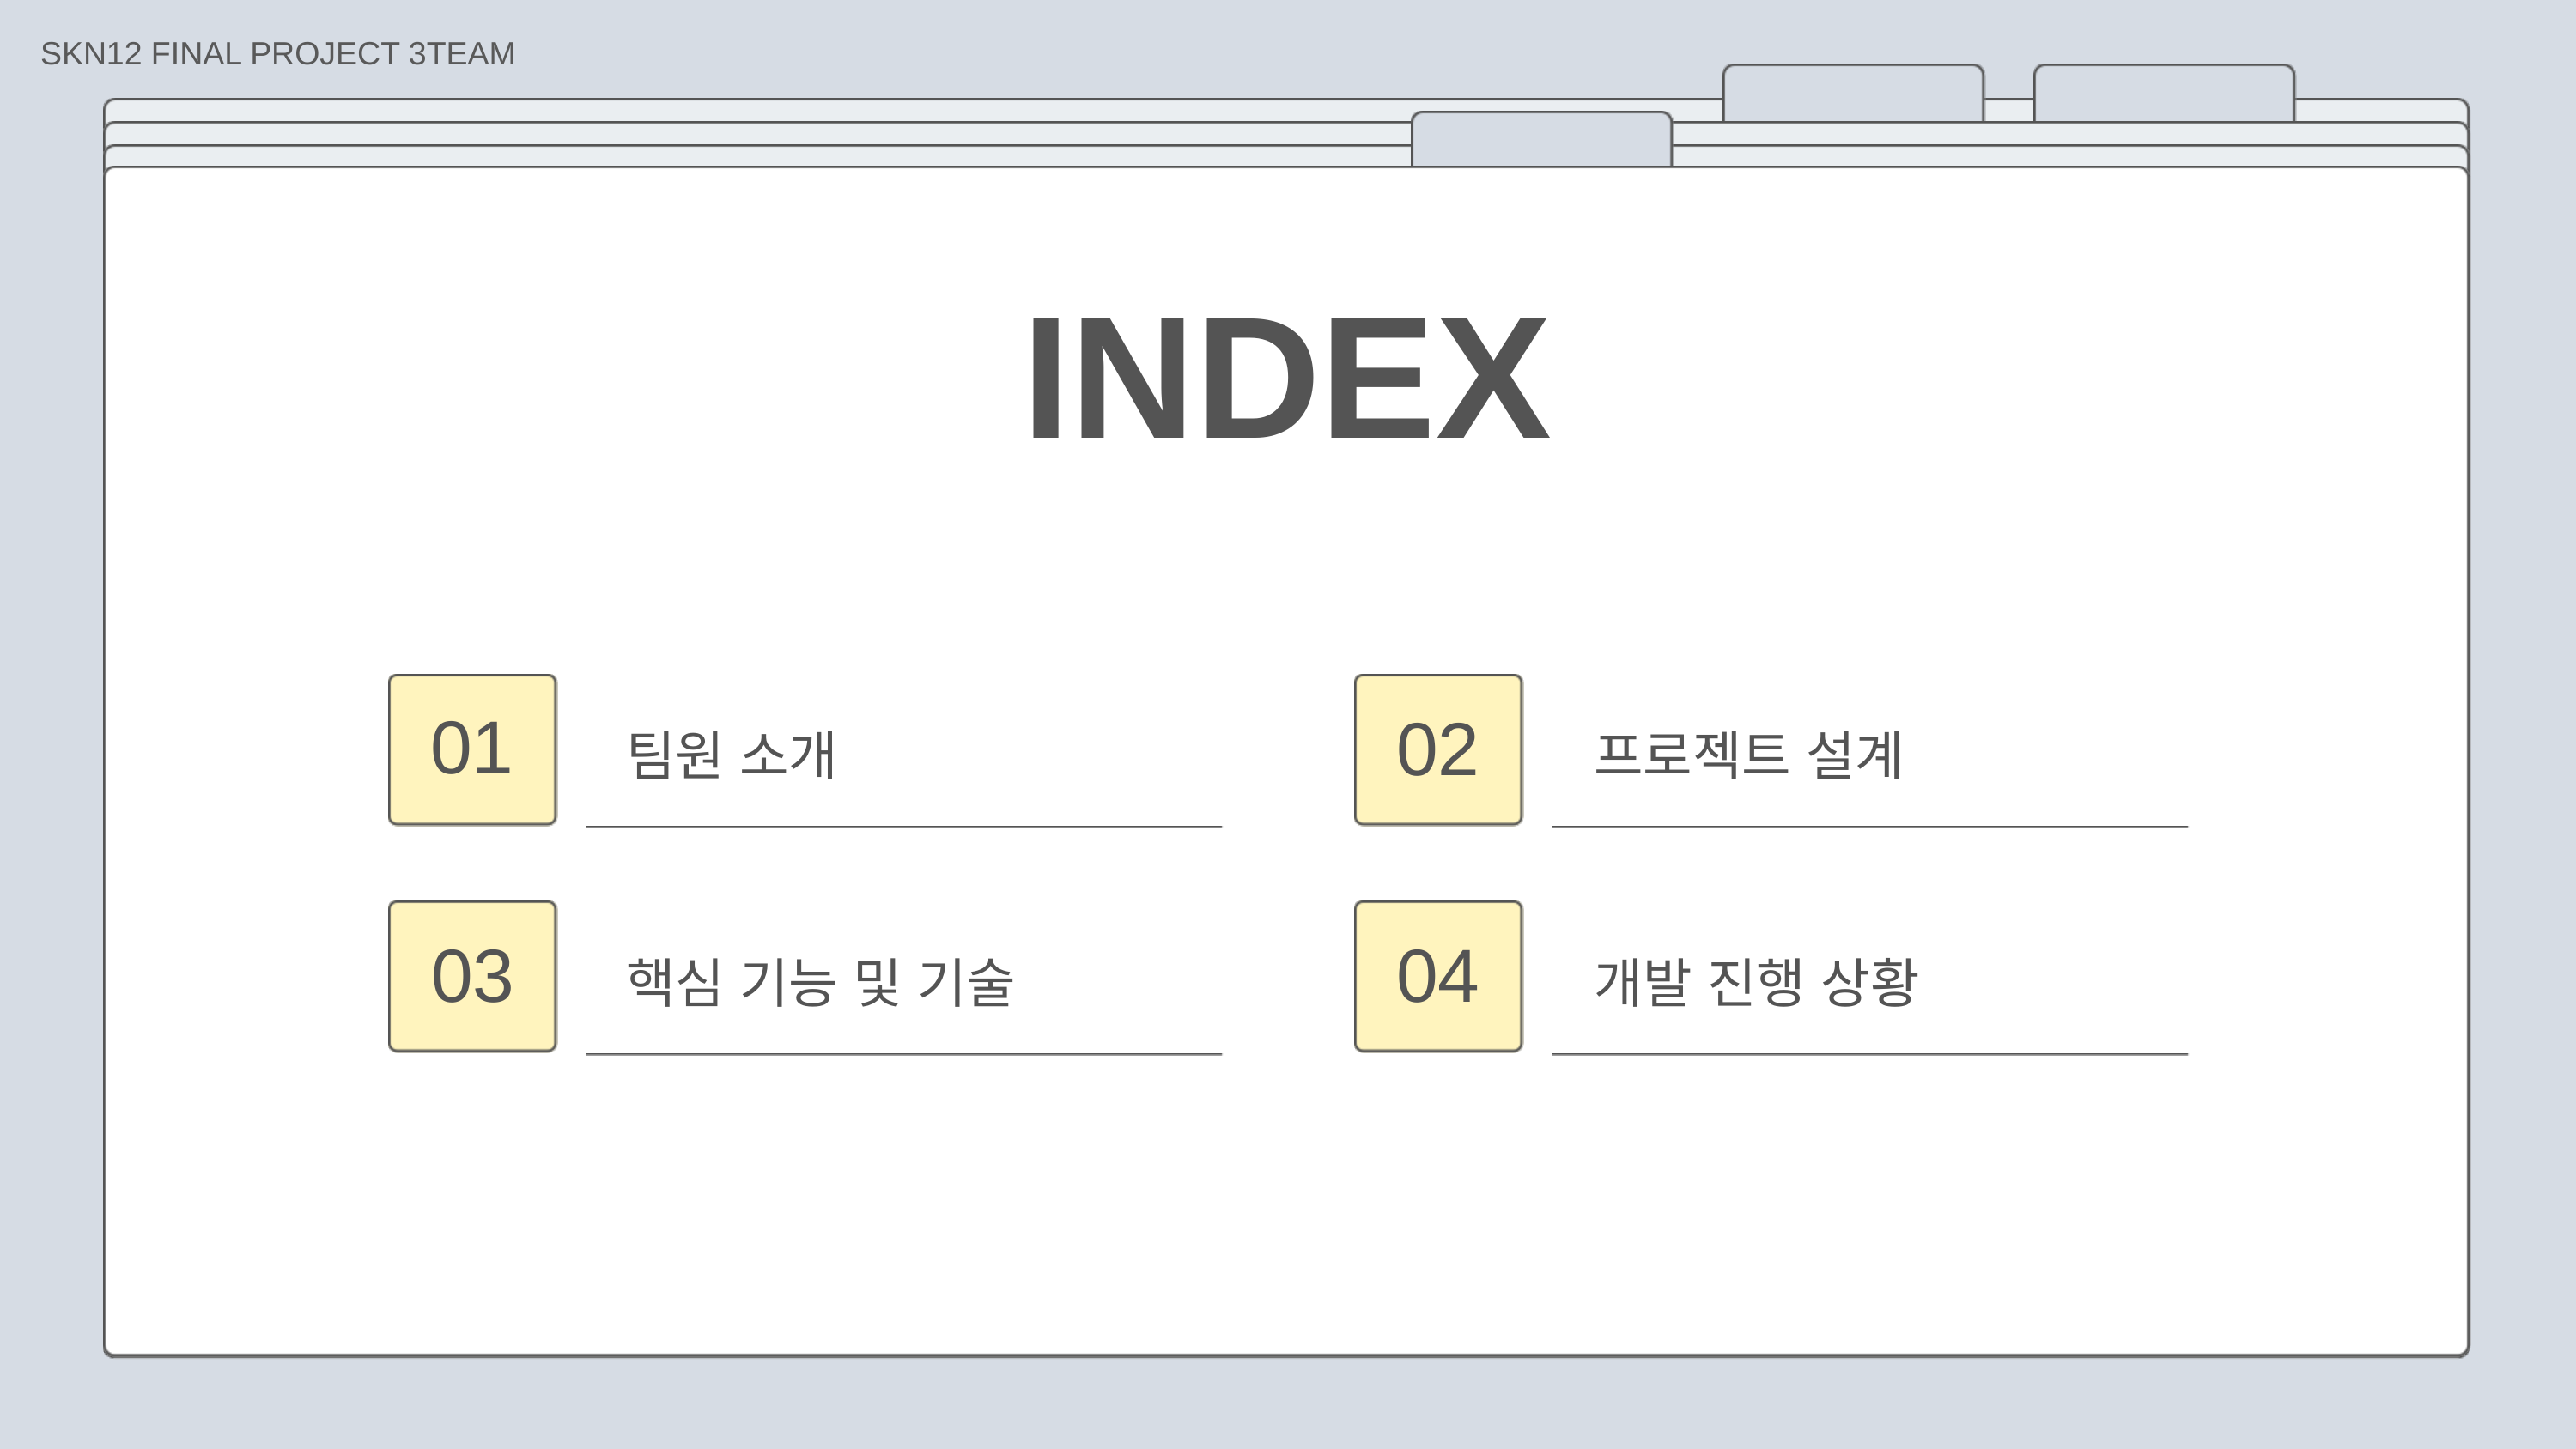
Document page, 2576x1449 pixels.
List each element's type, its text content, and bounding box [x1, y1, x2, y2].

picture [103, 64, 2471, 1360]
text_box SKN12 FINAL PROJECT 3TEAM [21, 21, 536, 86]
